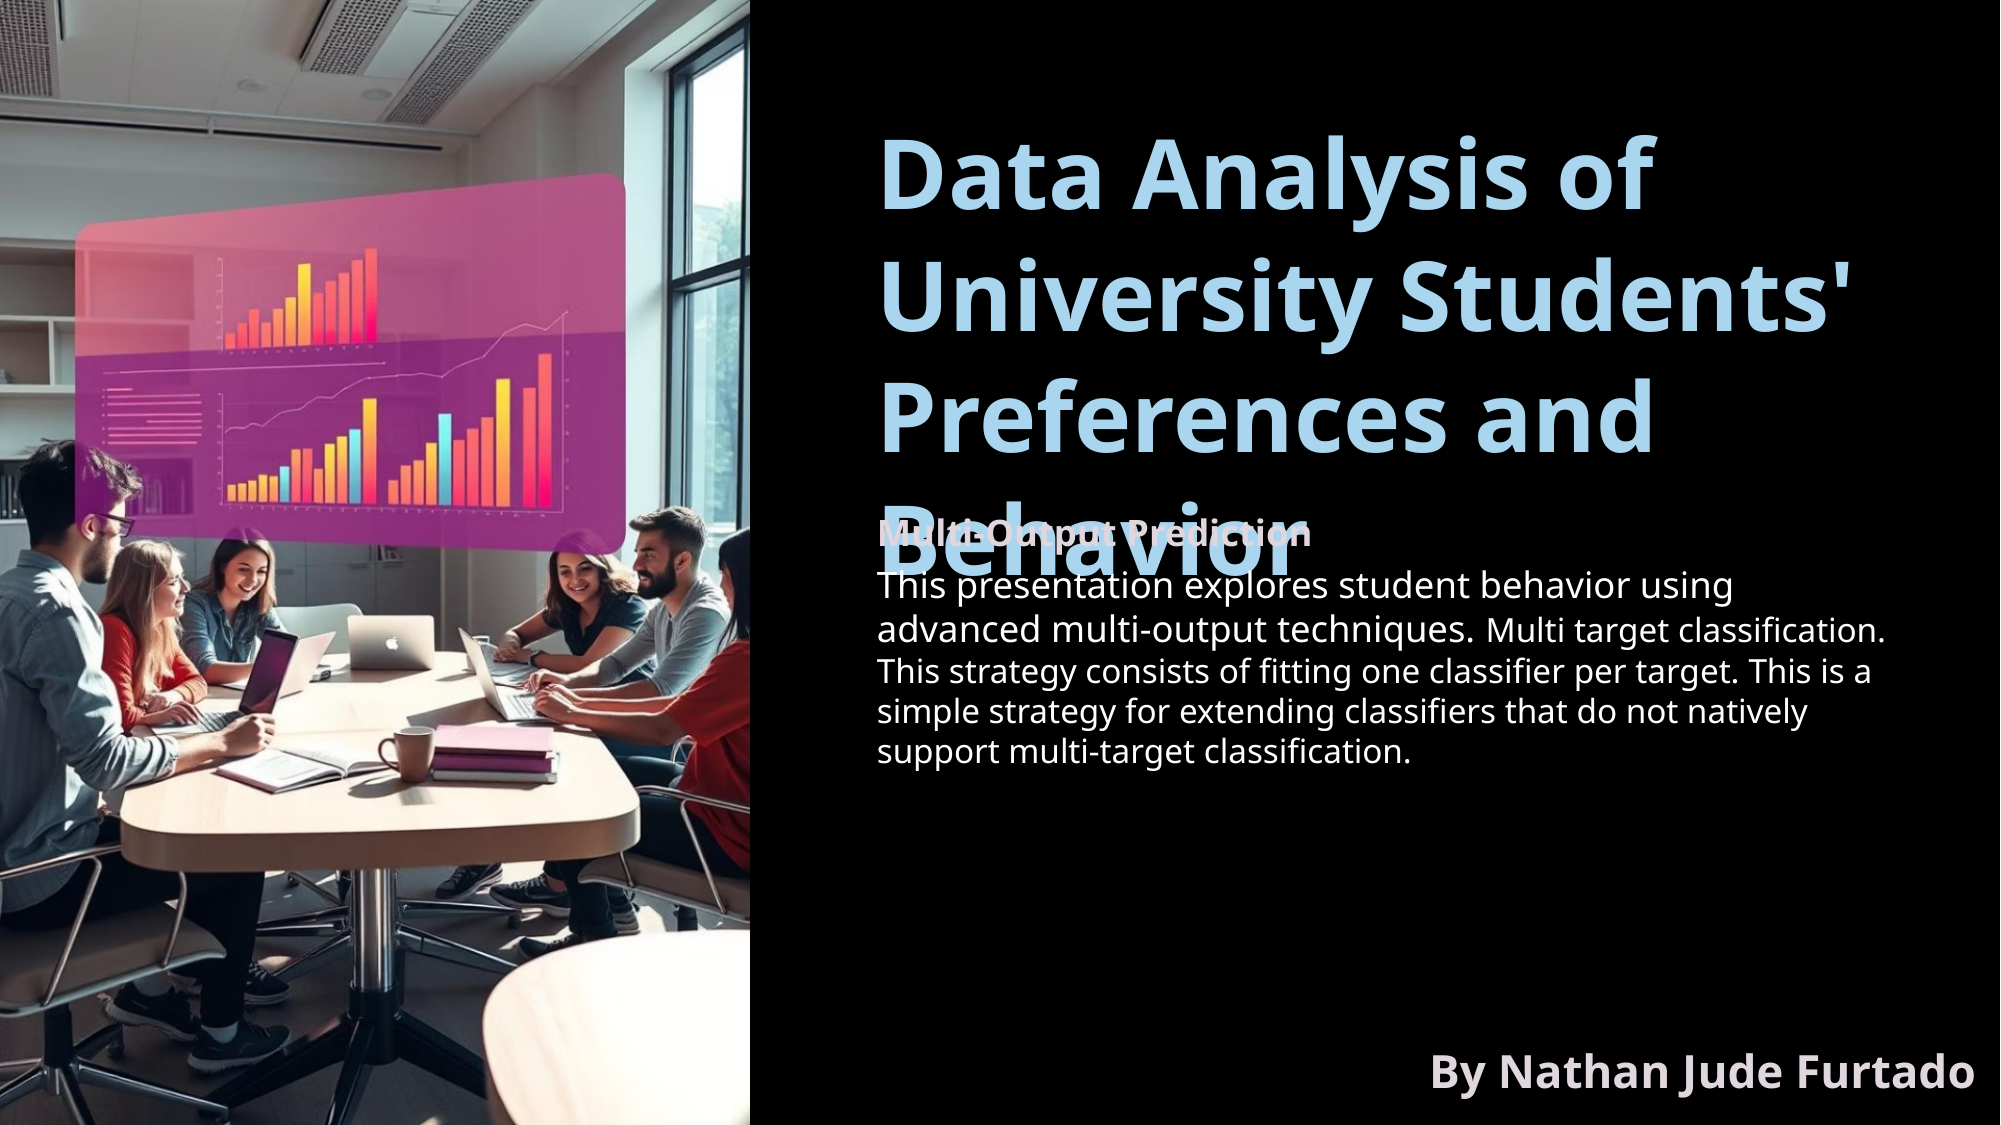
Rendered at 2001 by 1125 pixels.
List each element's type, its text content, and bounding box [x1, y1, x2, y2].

text_box [753, 0, 2000, 1125]
text_box This presentation explores student behavior using advanced multi-output techniques. Multi target classification. This strategy consists of fitting one classifier per target. This is a simple strategy for extending classifiers that do not natively support multi-target classification. [876, 562, 1908, 798]
text_box Multi-Output Prediction [876, 494, 1908, 541]
text_box By Nathan Jude Furtado [1429, 1032, 1889, 1083]
picture [0, 0, 751, 1125]
text_box Data Analysis of University Students' Preferences and Behavior [876, 106, 1908, 389]
